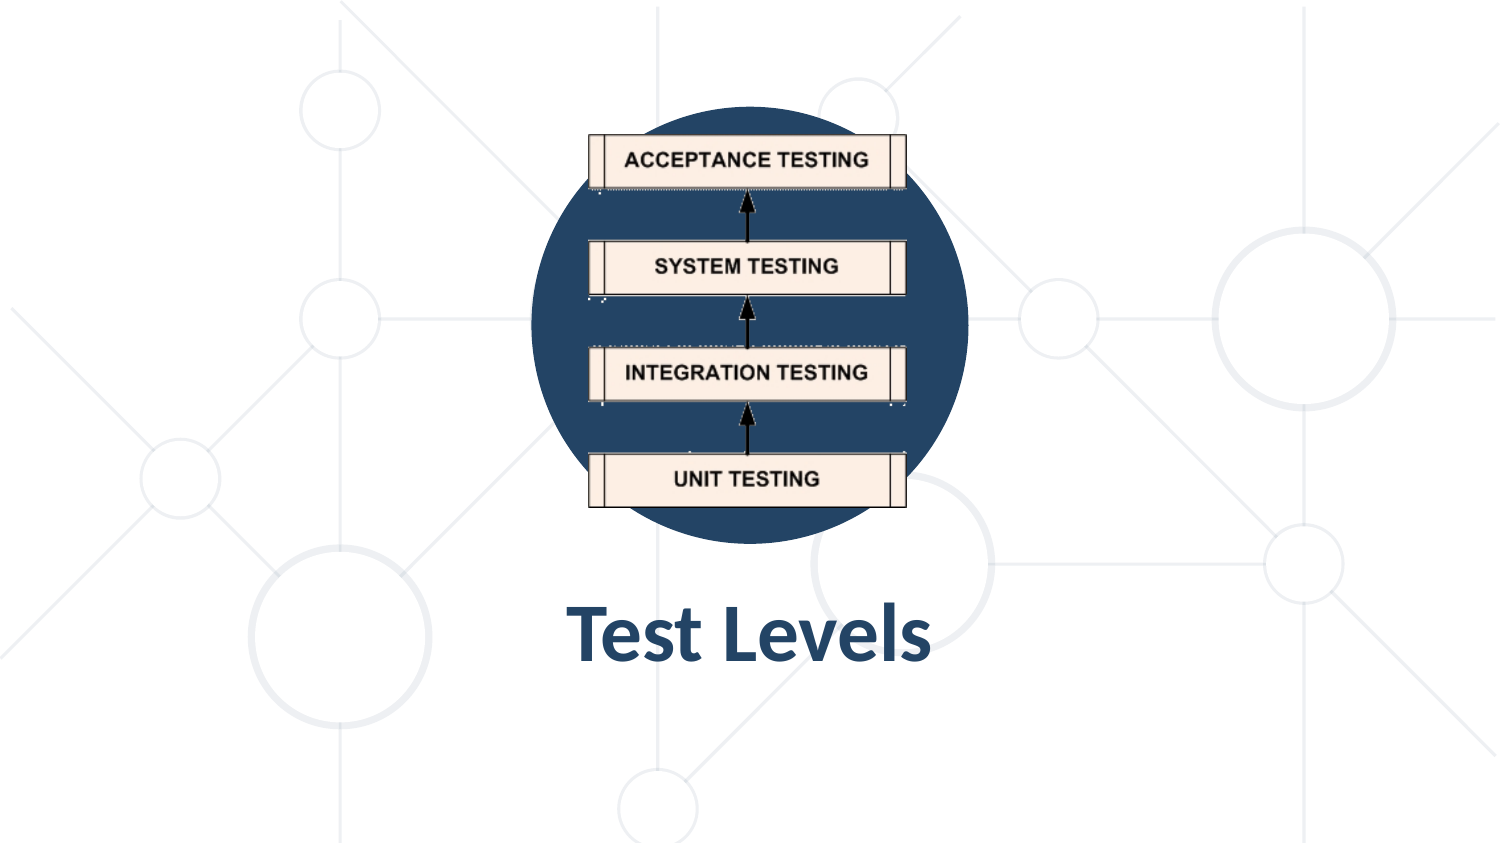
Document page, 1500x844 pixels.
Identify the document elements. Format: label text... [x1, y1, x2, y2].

list Test Levels [75, 578, 1425, 674]
picture [588, 134, 907, 509]
